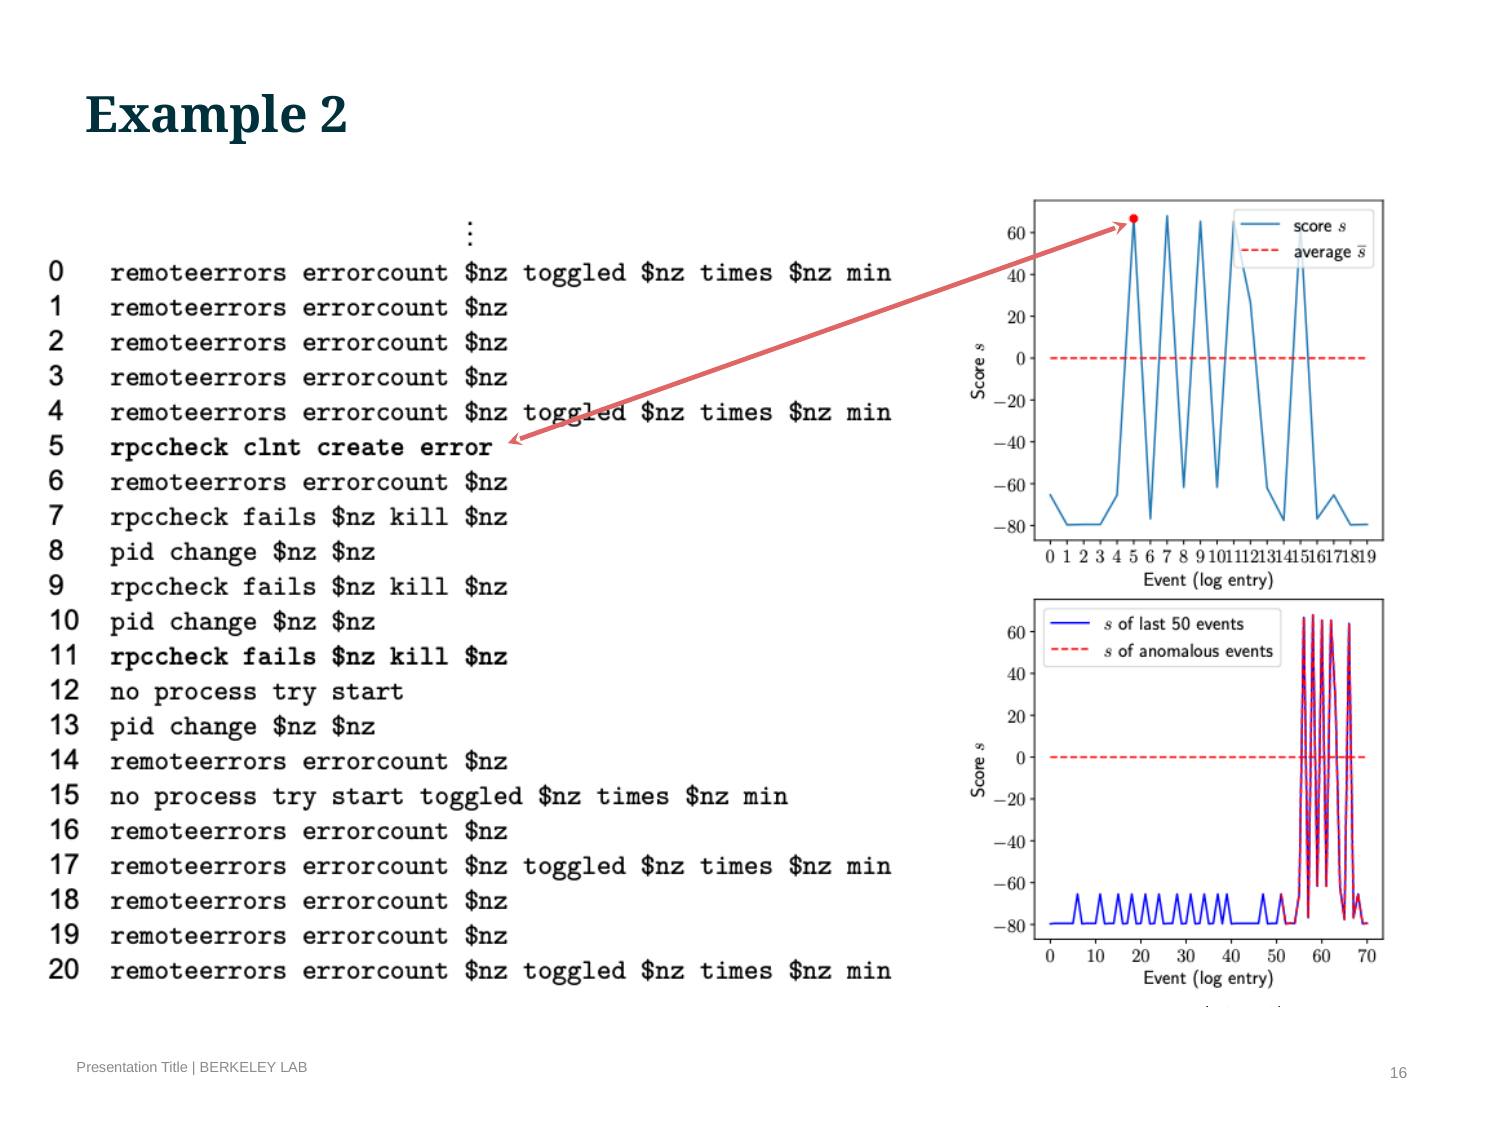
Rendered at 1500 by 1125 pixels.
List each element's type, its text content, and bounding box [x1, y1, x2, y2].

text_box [507, 223, 1128, 444]
picture [24, 189, 1451, 1018]
title Example 2 [70, 75, 1421, 165]
slide_number ‹#› [1335, 1042, 1423, 1103]
